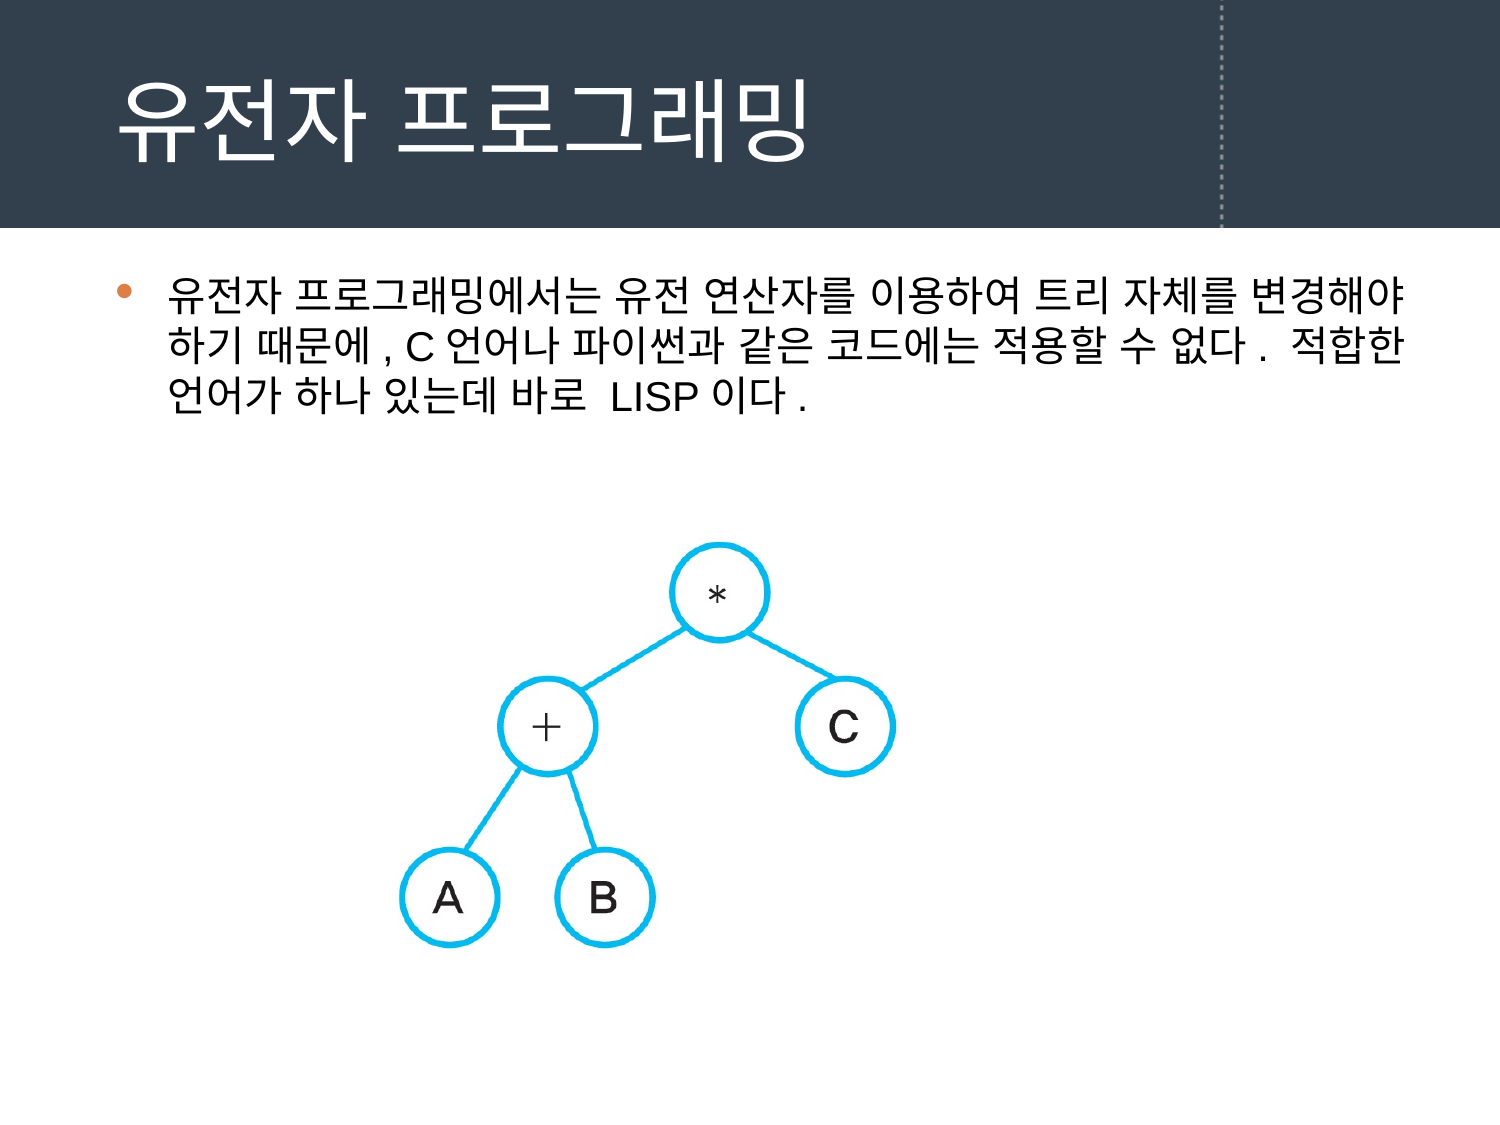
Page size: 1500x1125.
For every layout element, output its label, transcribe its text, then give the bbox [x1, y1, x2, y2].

picture [395, 538, 897, 950]
list 유전자 프로그래밍에서는 유전 연산자를 이용하여 트리 자체를 변경해야 하기 때문에, C언어나 파이썬과 같은 코드에는 적용할 수 없다. 적합한 언어가 하나 있는데 바로 LISP이다. [100, 262, 1438, 1000]
title 유전자 프로그래밍 [100, 37, 1438, 200]
picture [0, 0, 1500, 228]
